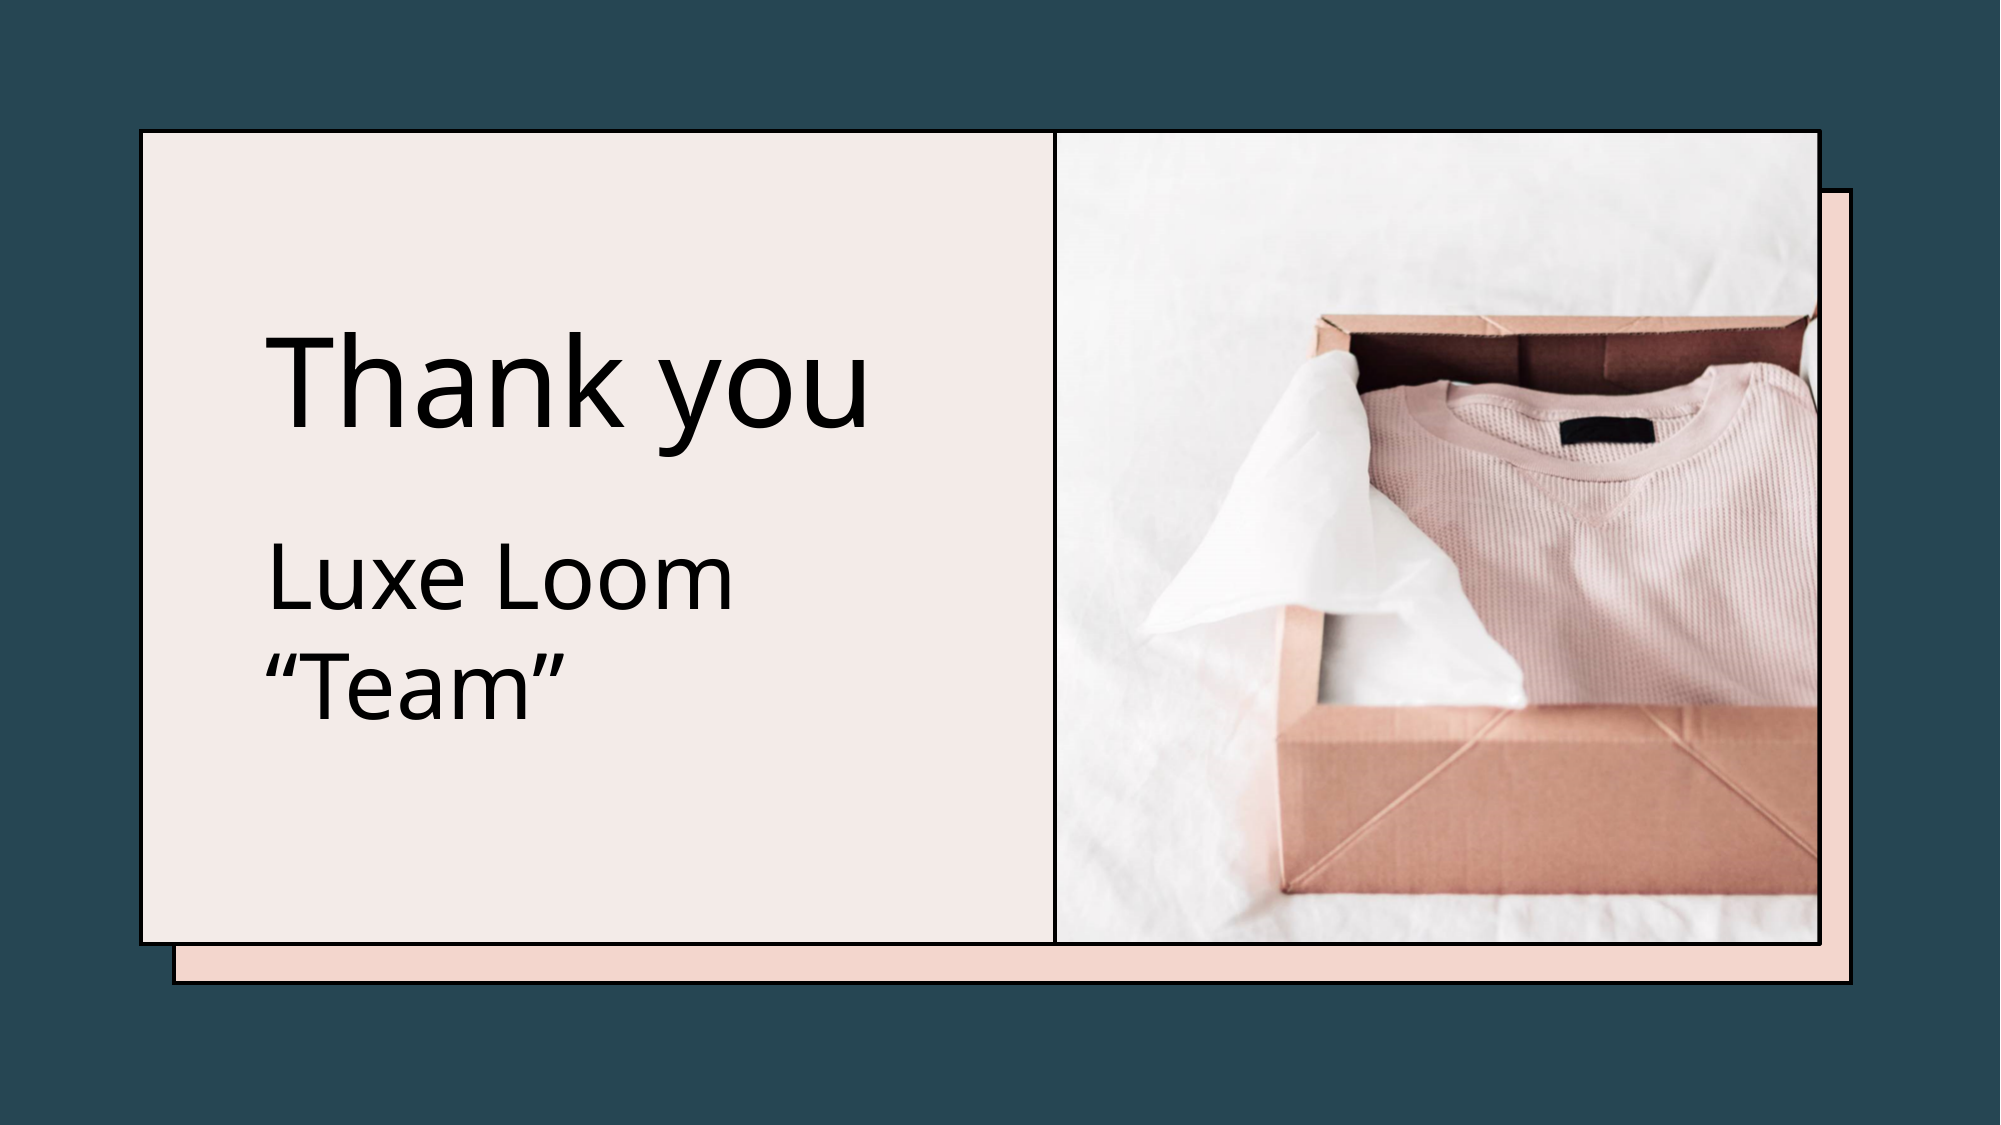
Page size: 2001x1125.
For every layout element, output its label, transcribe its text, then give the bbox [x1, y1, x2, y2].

subtitle Luxe Loom “Team” [250, 510, 893, 819]
title Thank you [250, 311, 1050, 593]
picture [1056, 133, 1818, 942]
